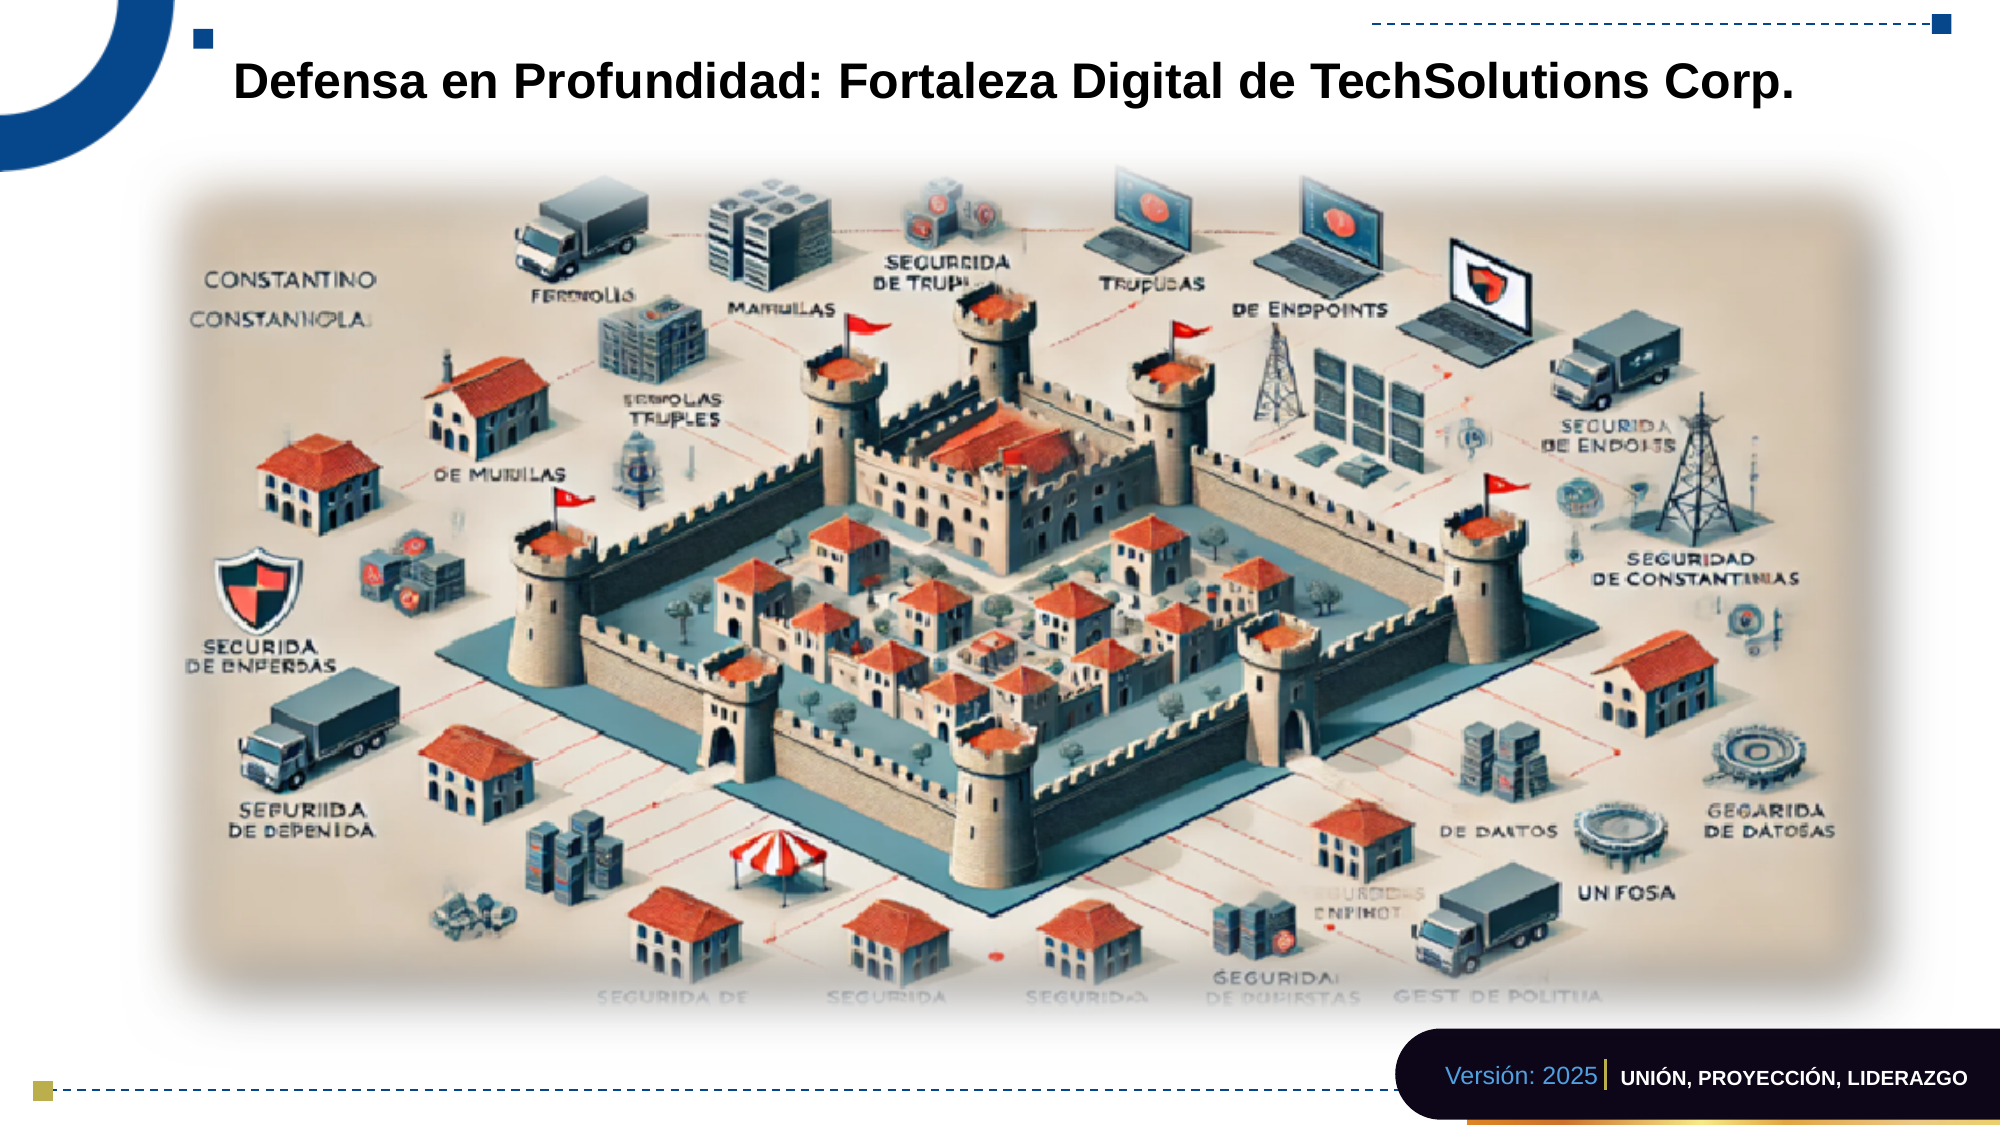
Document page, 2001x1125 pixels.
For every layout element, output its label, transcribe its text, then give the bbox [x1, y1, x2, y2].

text_box Defensa en Profundidad: Fortaleza Digital de TechSolutions Corp. [213, 41, 1817, 117]
picture [1467, 1120, 2000, 1125]
picture [0, 0, 1909, 1023]
